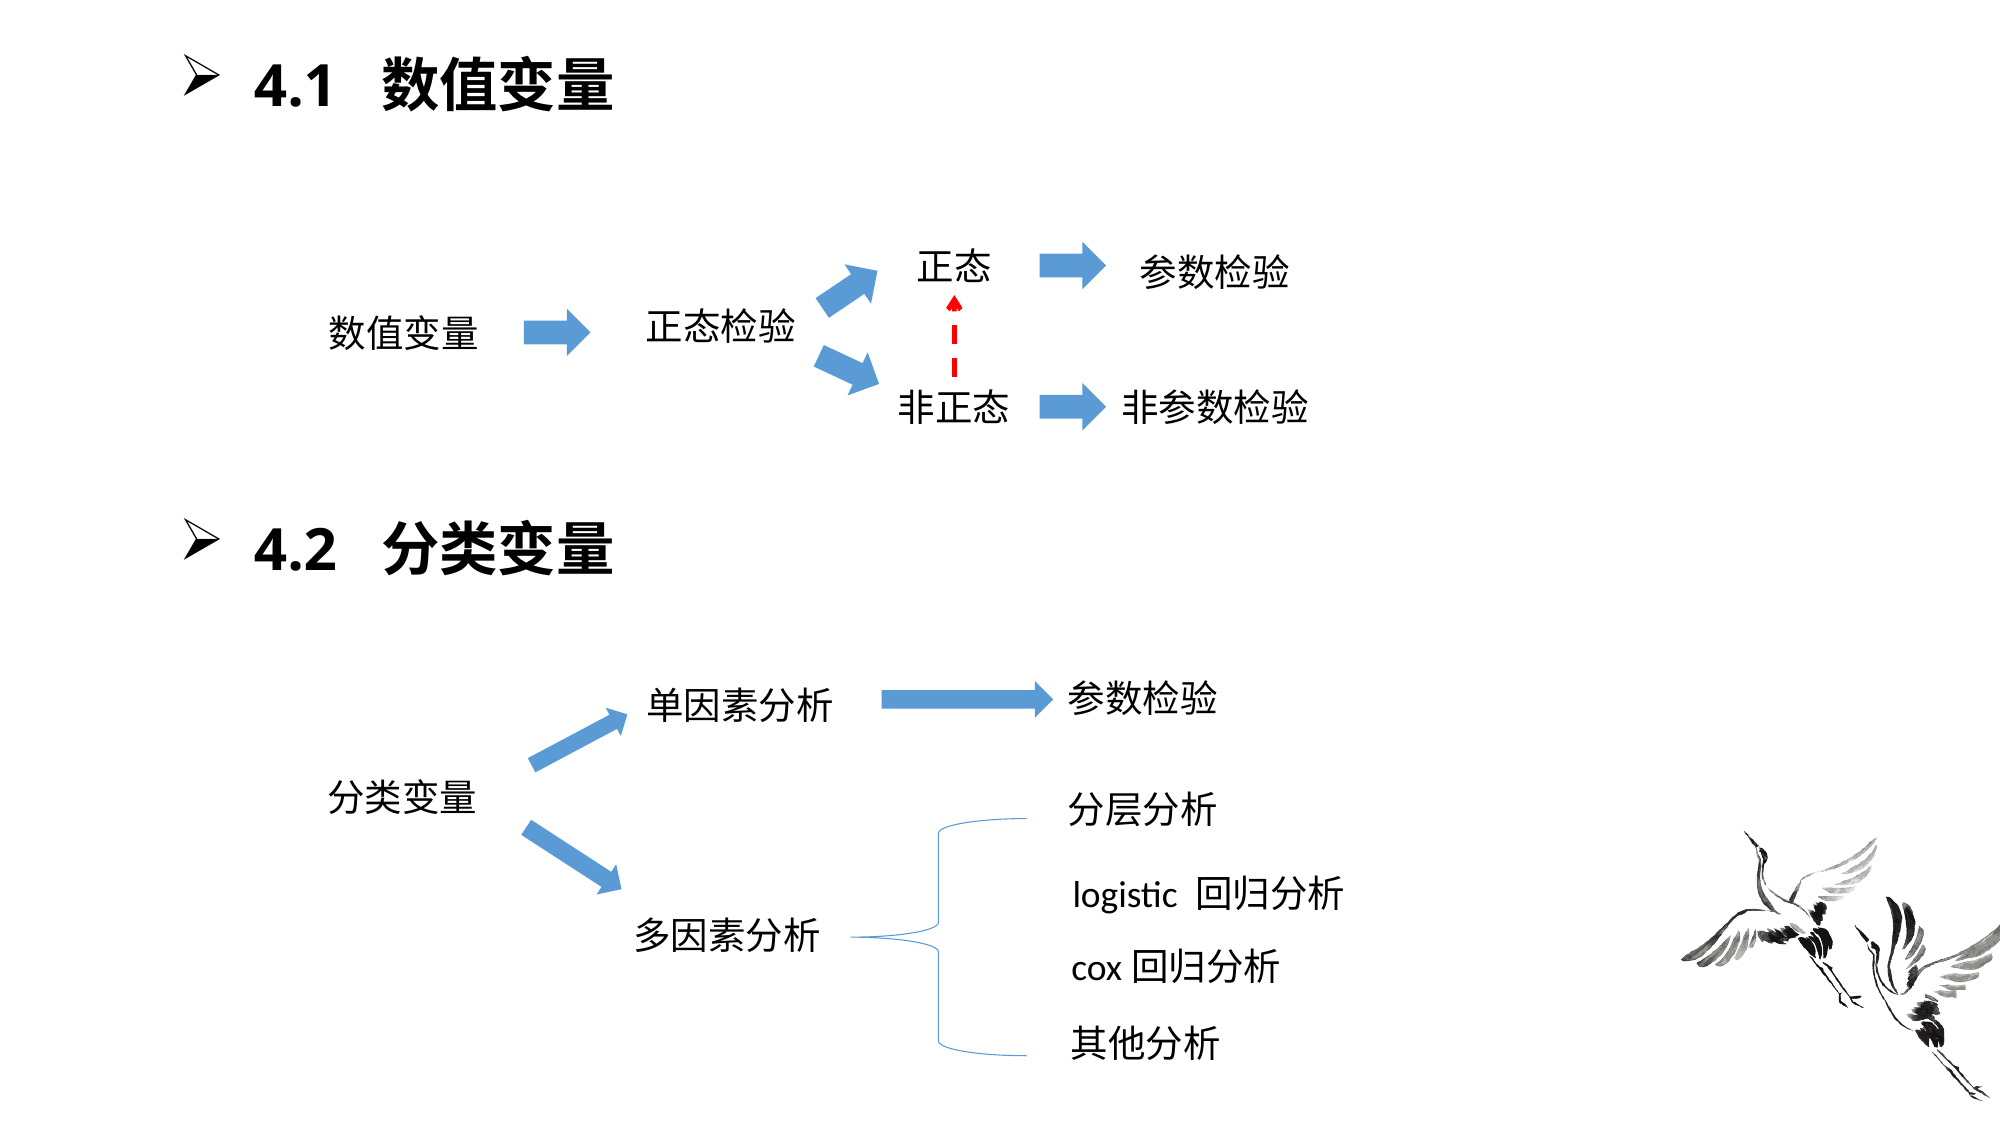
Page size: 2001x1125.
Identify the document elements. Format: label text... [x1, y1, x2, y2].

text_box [312, 667, 1364, 1073]
picture [1681, 830, 2000, 1101]
text_box 4.1 数值变量 [164, 0, 1753, 126]
text_box 4.2 分类变量 [164, 399, 1753, 590]
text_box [313, 235, 1324, 438]
